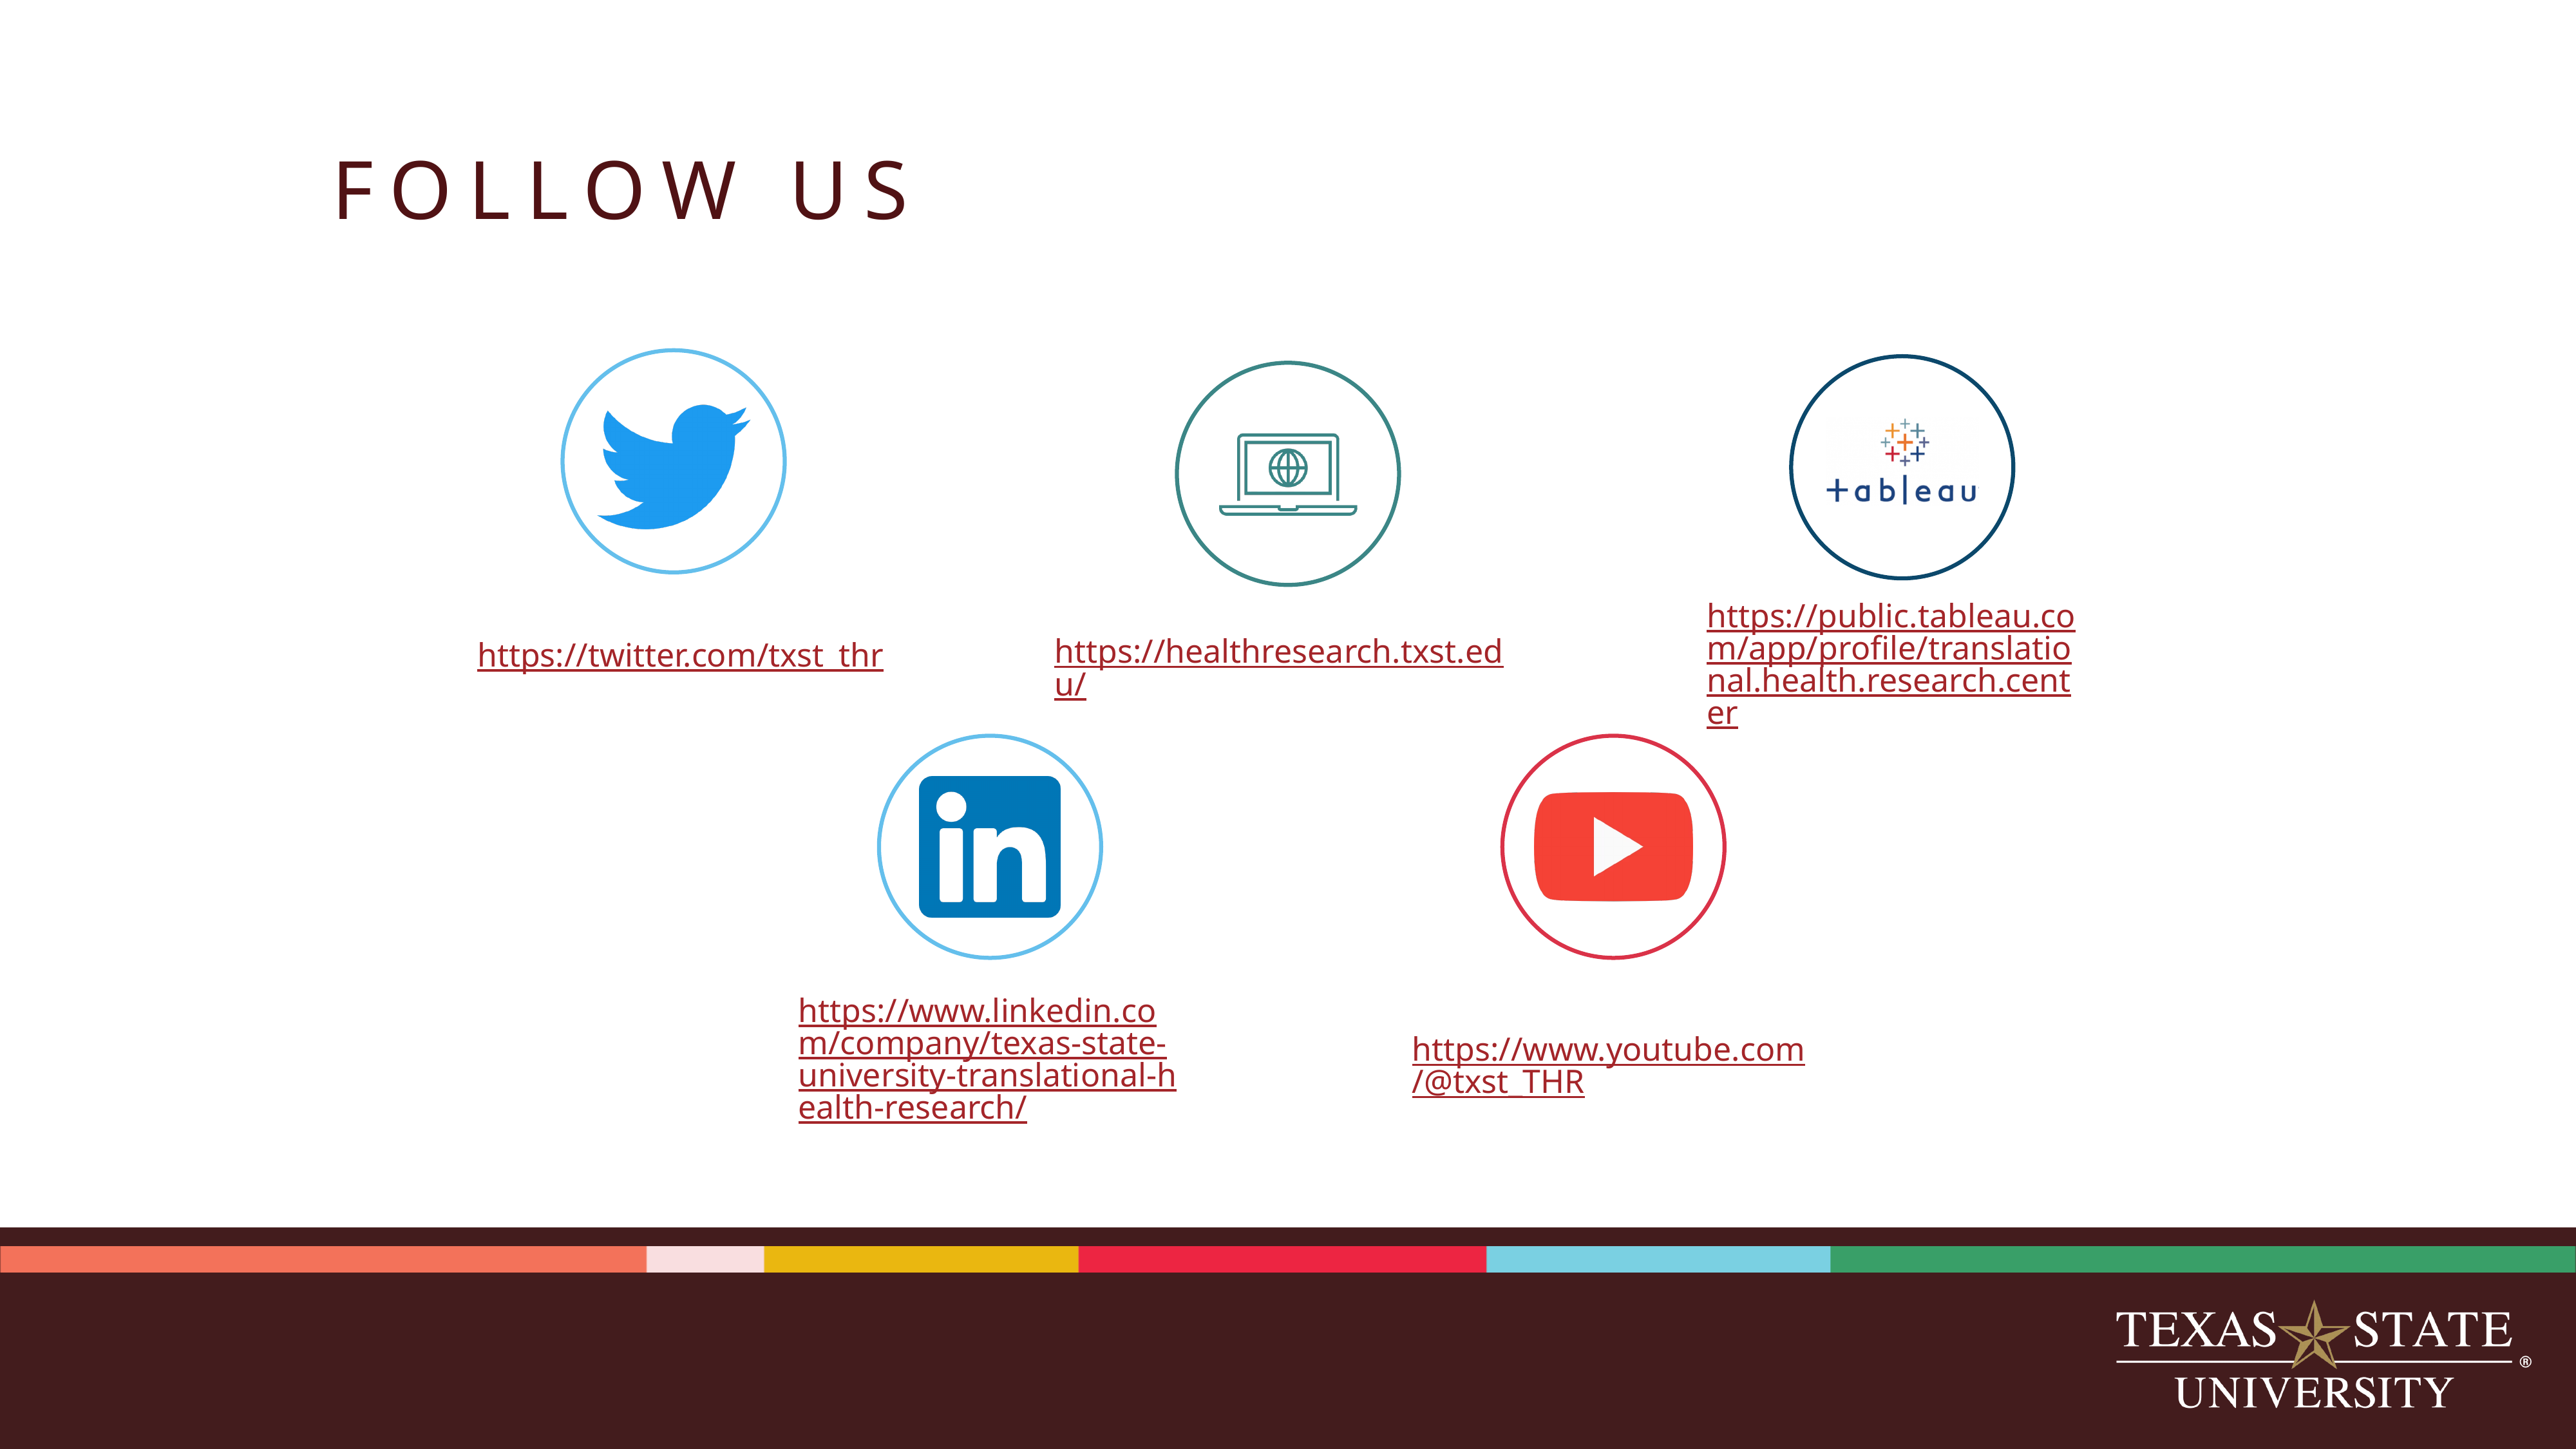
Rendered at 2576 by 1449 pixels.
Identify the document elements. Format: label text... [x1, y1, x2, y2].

picture [936, 792, 966, 822]
picture [919, 908, 927, 918]
title FOLLOW US [322, 144, 2254, 266]
text_box https://public.tableau.com/app/profile/translational.health.research.center [1697, 591, 2096, 683]
text_box [1176, 362, 1400, 586]
picture [1534, 767, 1693, 927]
picture [919, 776, 929, 786]
text_box [878, 735, 1102, 959]
picture [1051, 776, 1061, 784]
picture [1826, 391, 1979, 544]
text_box https://twitter.com/txst_thr [439, 629, 930, 683]
picture [940, 829, 963, 902]
text_box https://healthresearch.txst.edu/ [1045, 626, 1531, 719]
picture [974, 828, 1046, 902]
text_box [562, 349, 786, 573]
text_box [1693, 768, 1725, 925]
text_box https://www.youtube.com/@txst_THR [1402, 1024, 1824, 1117]
picture [1216, 402, 1360, 546]
text_box [1790, 355, 2014, 580]
text_box [1535, 735, 1692, 767]
text_box [1501, 768, 1534, 925]
text_box https://www.linkedin.com/company/texas-state-university-translational-health-research/ [788, 985, 1191, 1077]
text_box [1535, 927, 1692, 959]
picture [596, 404, 751, 531]
picture [1053, 910, 1061, 918]
picture [0, 1246, 2576, 1449]
